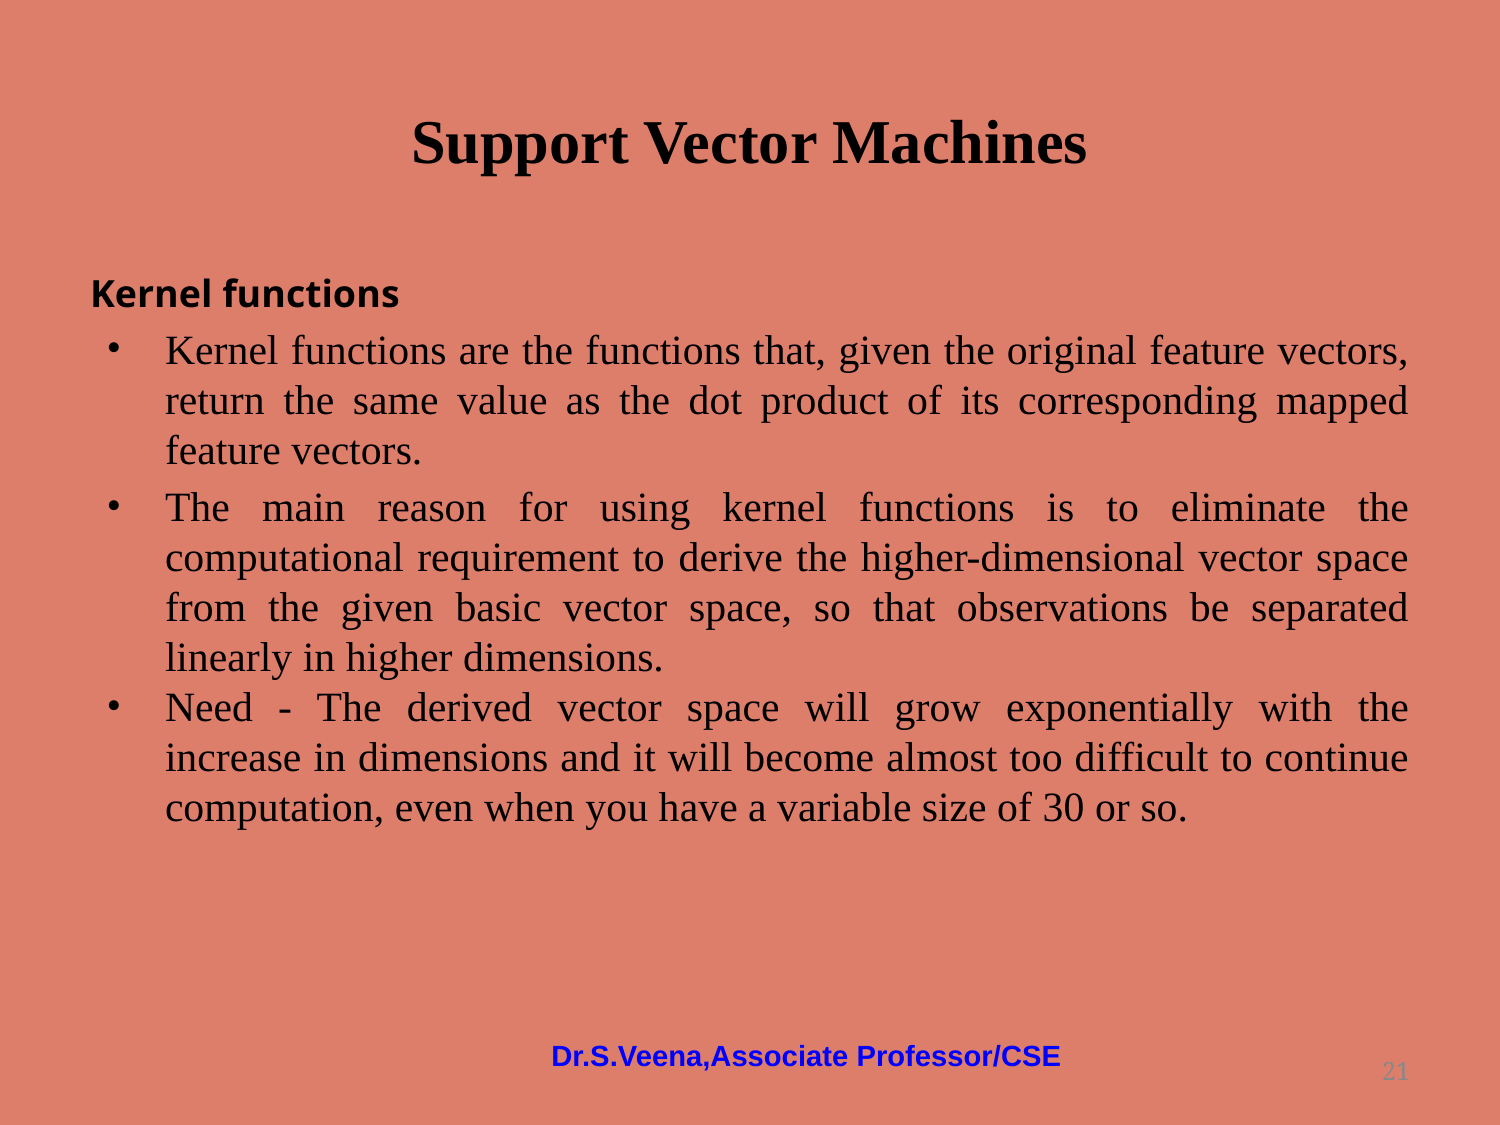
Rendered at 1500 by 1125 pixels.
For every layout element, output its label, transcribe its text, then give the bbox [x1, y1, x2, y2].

slide_number ‹#› [1101, 1042, 1425, 1103]
footer Dr.S.Veena,Associate Professor/CSE [512, 1042, 1101, 1103]
list Kernel functions Kernel functions are the functions that, given the original feature vectors, return the same value as the dot product of its corresponding mapped feature vectors. The main reason for using kernel functions is to eliminate the computational requirement to derive the higher-dimensional vector space from the given basic vector space, so that observations be separated linearly in higher dimensions. Need - The derived vector space will grow exponentially with the increase in dimensions and it will become almost too difficult to continue computation, even when you have a variable size of 30 or so. [75, 262, 1425, 1005]
title Support Vector Machines [75, 45, 1425, 233]
